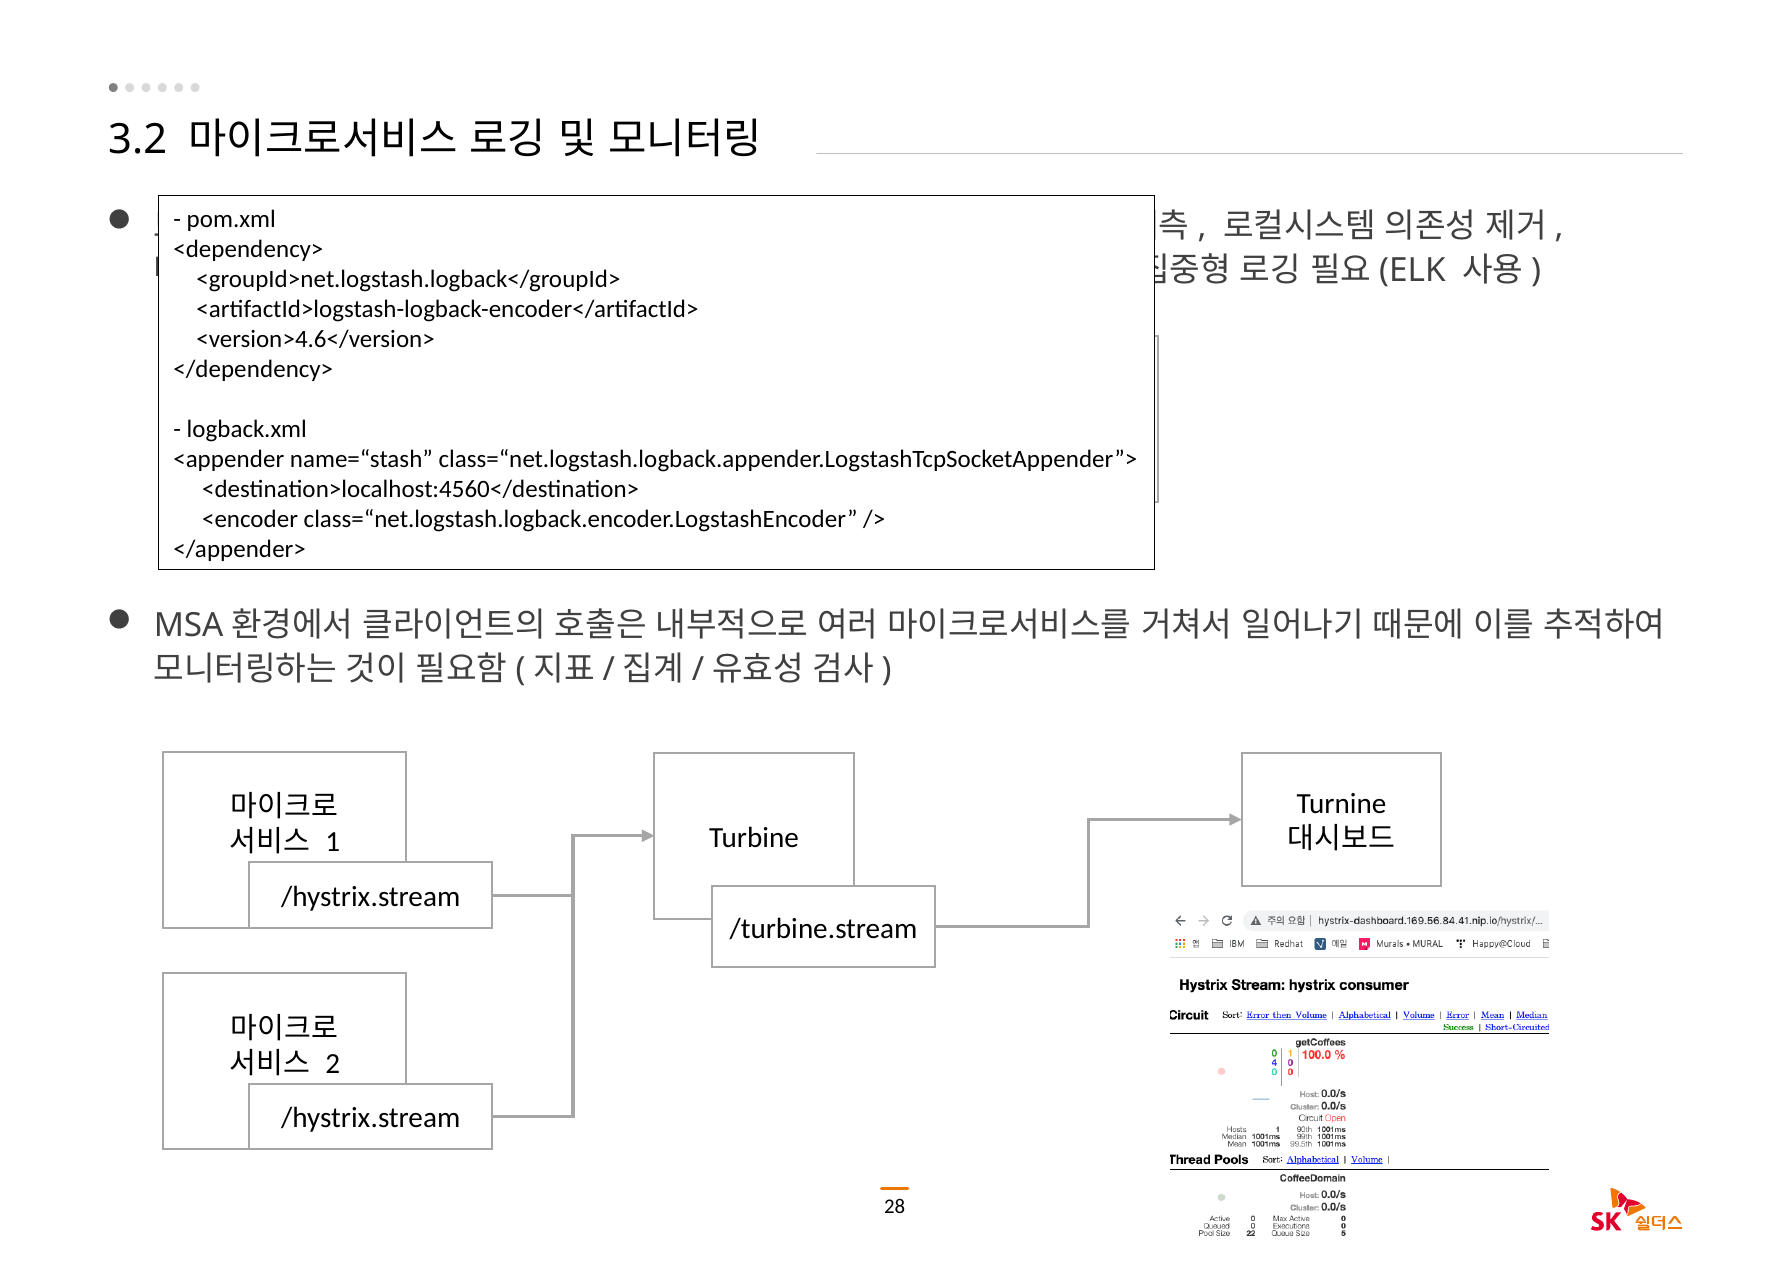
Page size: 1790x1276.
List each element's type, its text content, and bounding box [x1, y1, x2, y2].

text_box /turbine.stream [711, 885, 936, 968]
text_box 모든 로그를 수집/분석, 트랜잭션의 추적, 로그를 오랫동안 보관하고 예측, 로컬시스템 의존성 제거, 네트워크/운영체제/마이크로서비스 등 여러 소스의 로그 수집  중앙 집중형 로깅 필요(ELK 사용) [106, 199, 158, 308]
text_box MSA환경에서 클라이언트의 호출은 내부적으로 여러 마이크로서비스를 거쳐서 일어나기 때문에 이를 추적하여 모니터링하는 것이 필요함(지표/집계/유효성 검사) [106, 599, 1683, 707]
text_box 마이크로 서비스 2 [162, 972, 407, 1150]
text_box /hystrix.stream [248, 861, 492, 929]
text_box - pom.xml <dependency> <groupId>net.logstash.logback</groupId> <artifactId>logstash-logback-encoder</artifactId> <version>4.6</version> </dependency> - logback.xml <appender name=“stash” class=“net.logstash.logback.appender.LogstashTcpSocketAppender”> <destination>localhost:4560</destination> <encoder class=“net.logstash.logback.encoder.LogstashEncoder” /> </appender> [158, 195, 1155, 570]
text_box Kibana (대시보드) [1155, 335, 1159, 503]
text_box 모든 로그를 수집/분석, 트랜잭션의 추적, 로그를 오랫동안 보관하고 예측, 로컬시스템 의존성 제거, 네트워크/운영체제/마이크로서비스 등 여러 소스의 로그 수집  중앙 집중형 로깅 필요(ELK 사용) [1155, 199, 1683, 308]
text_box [363, 419, 430, 461]
picture [1169, 908, 1551, 1243]
text_box 마이크로 서비스 1 [162, 751, 407, 929]
slide_number 28 [769, 1185, 1020, 1254]
text_box Turbine [653, 752, 855, 920]
text_box Turnine 대시보드 [1241, 752, 1442, 887]
text_box /hystrix.stream [248, 1083, 493, 1150]
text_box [492, 835, 655, 1117]
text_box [935, 819, 1242, 927]
title 3.2 마이크로서비스 로깅 및 모니터링 [108, 110, 817, 172]
